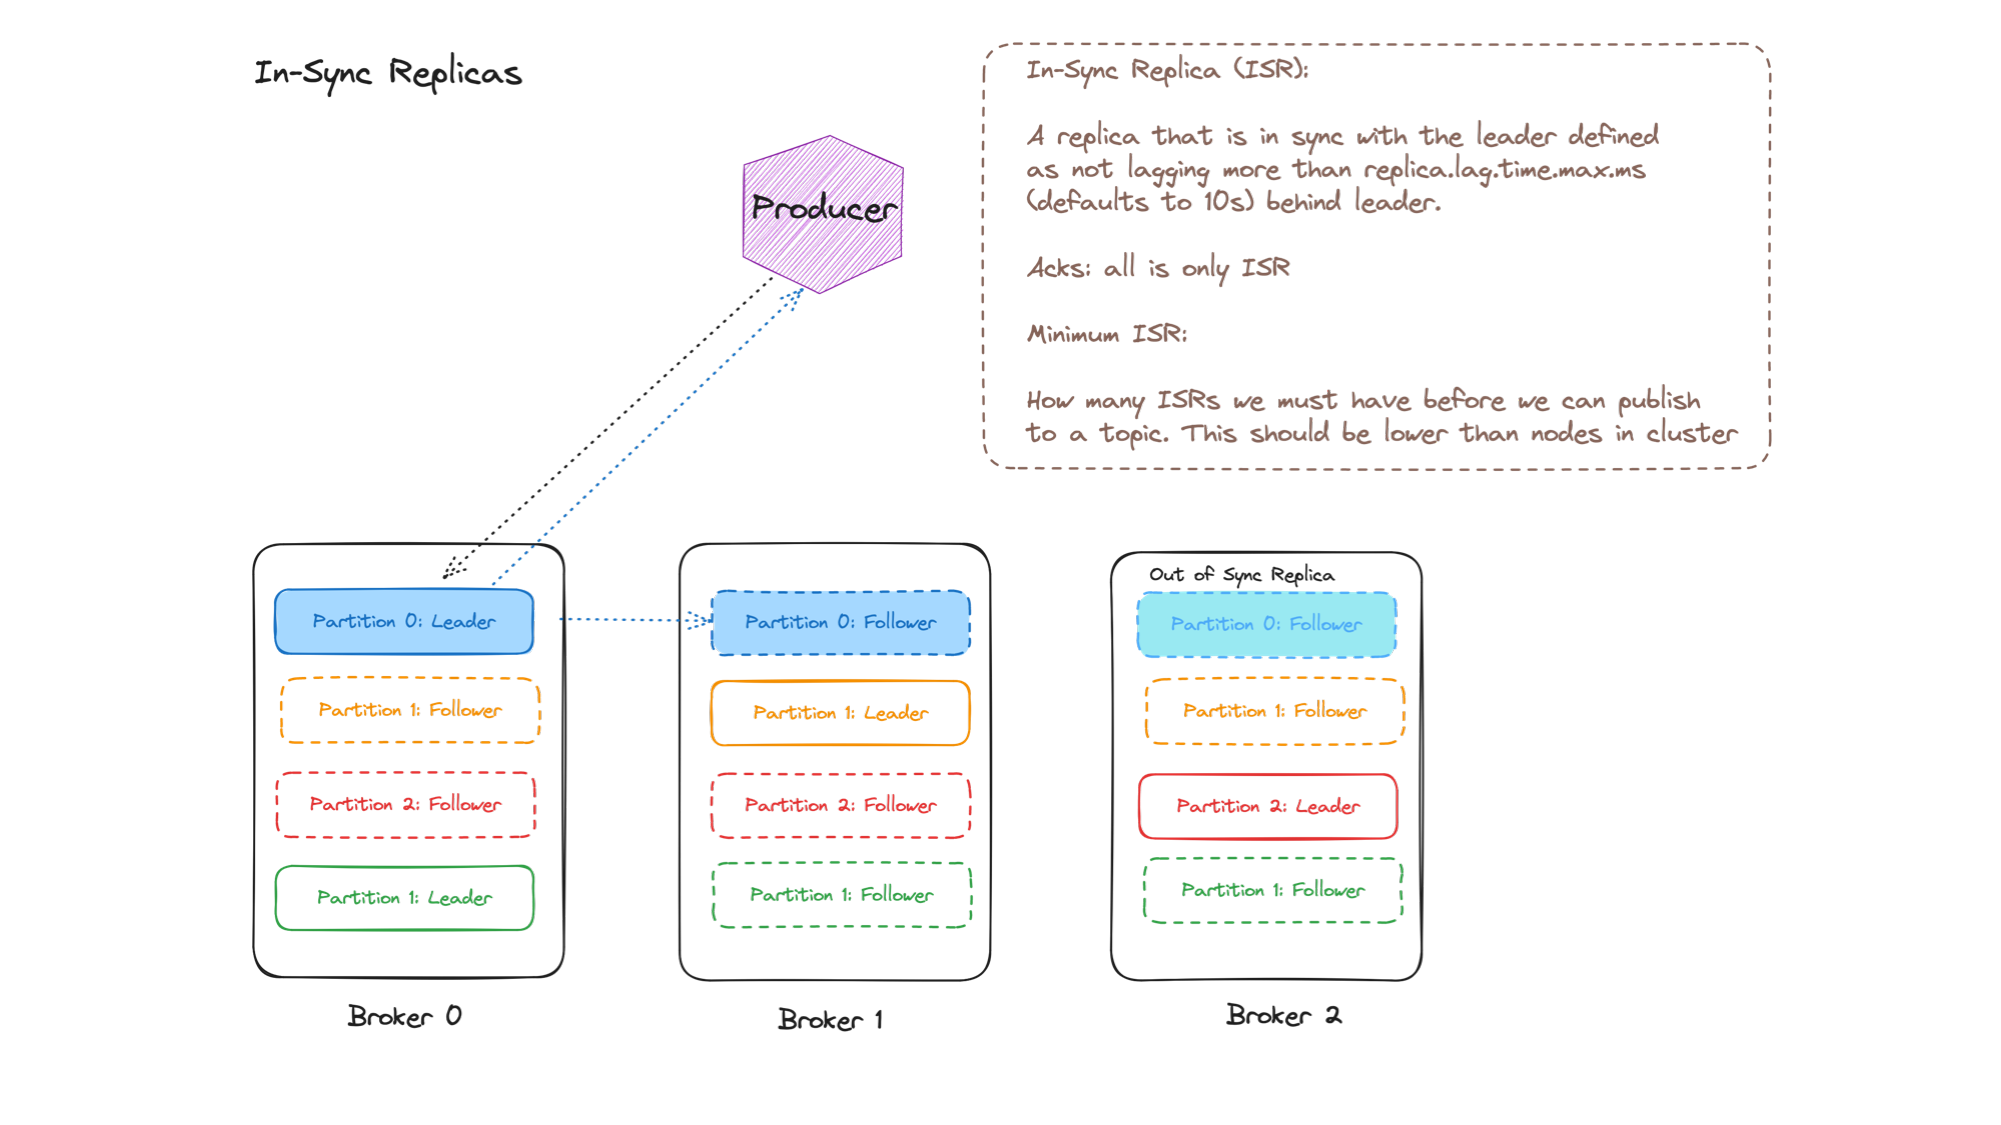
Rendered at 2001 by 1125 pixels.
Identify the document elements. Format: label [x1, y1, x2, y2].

picture [244, 34, 1780, 1047]
